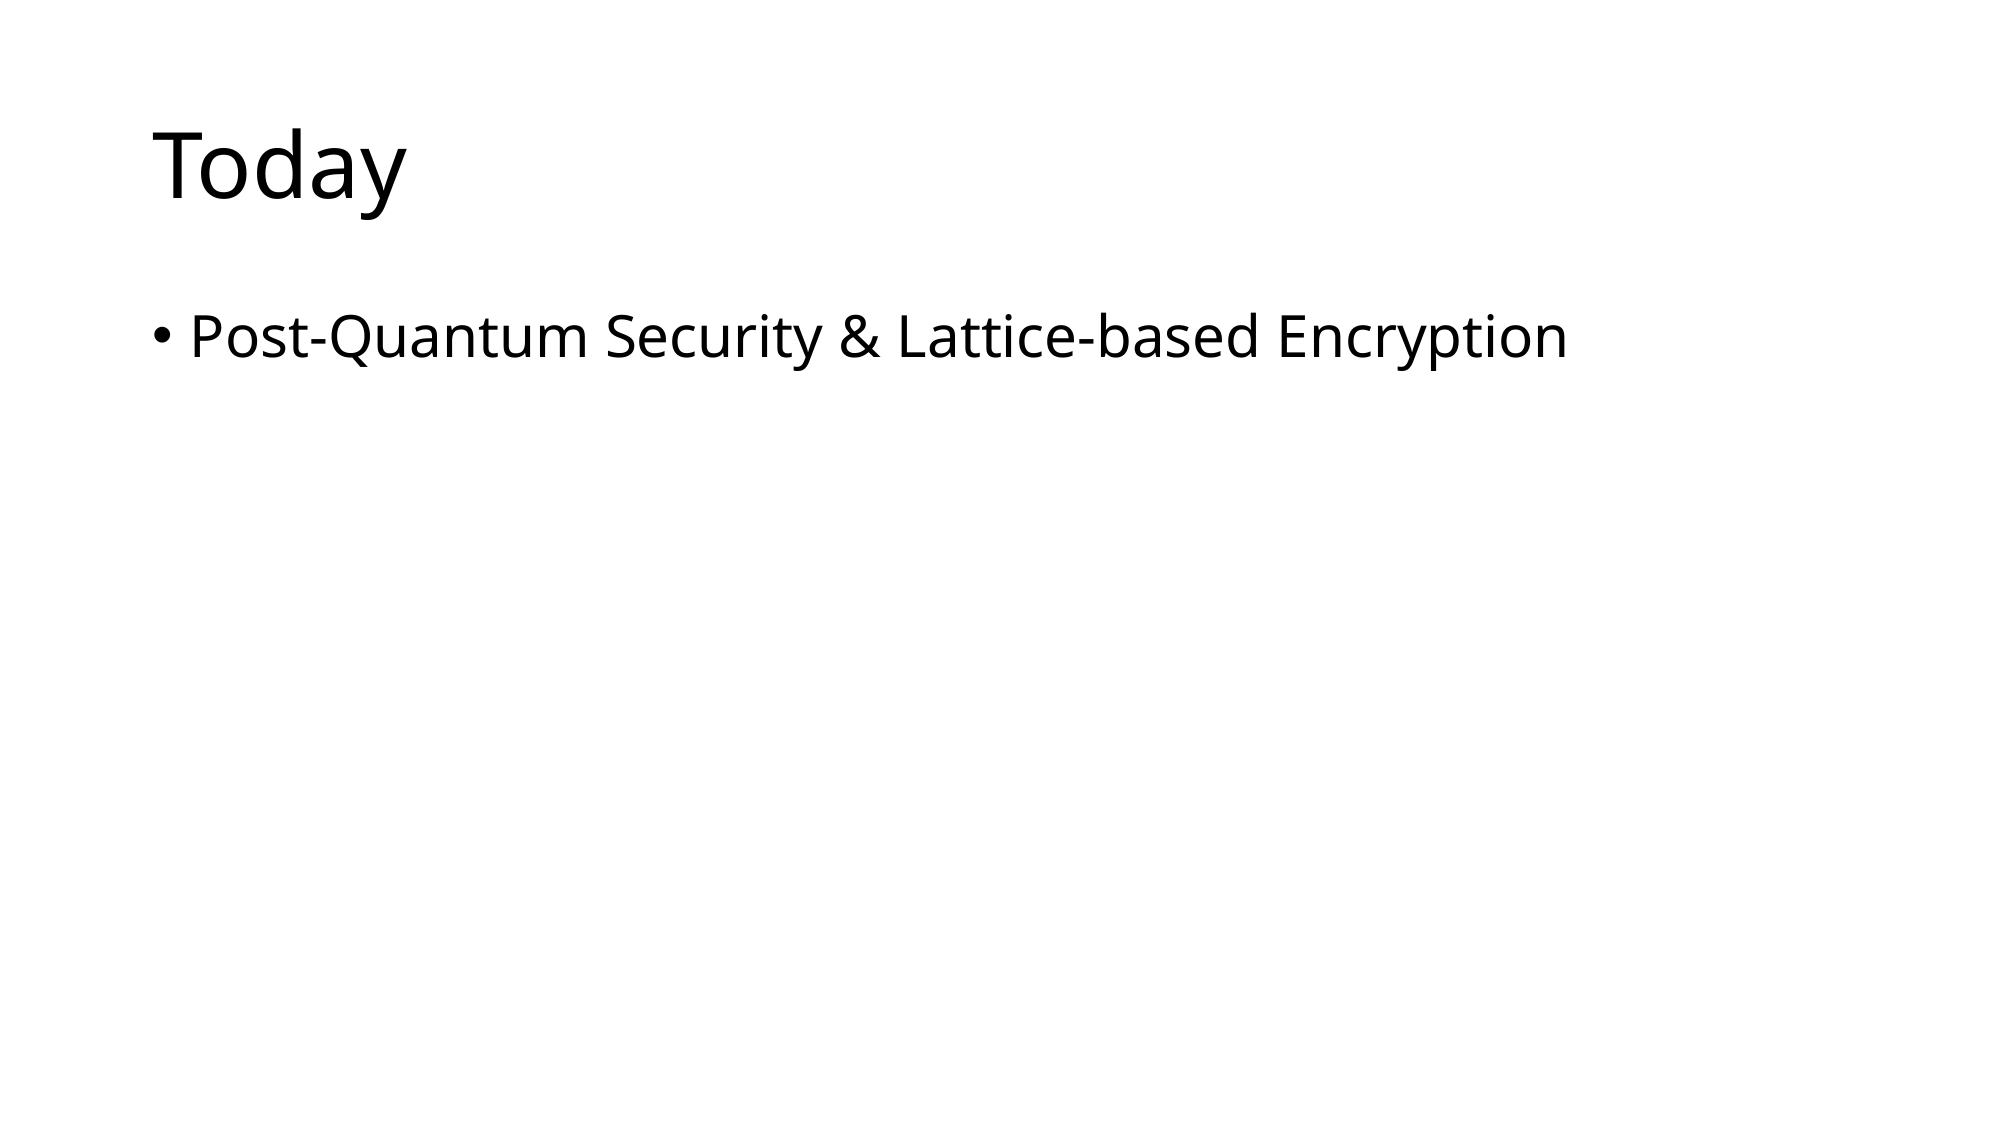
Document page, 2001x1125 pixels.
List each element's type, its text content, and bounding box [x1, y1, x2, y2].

title Today [137, 59, 1863, 278]
list Post-Quantum Security & Lattice-based Encryption [137, 299, 1863, 1014]
